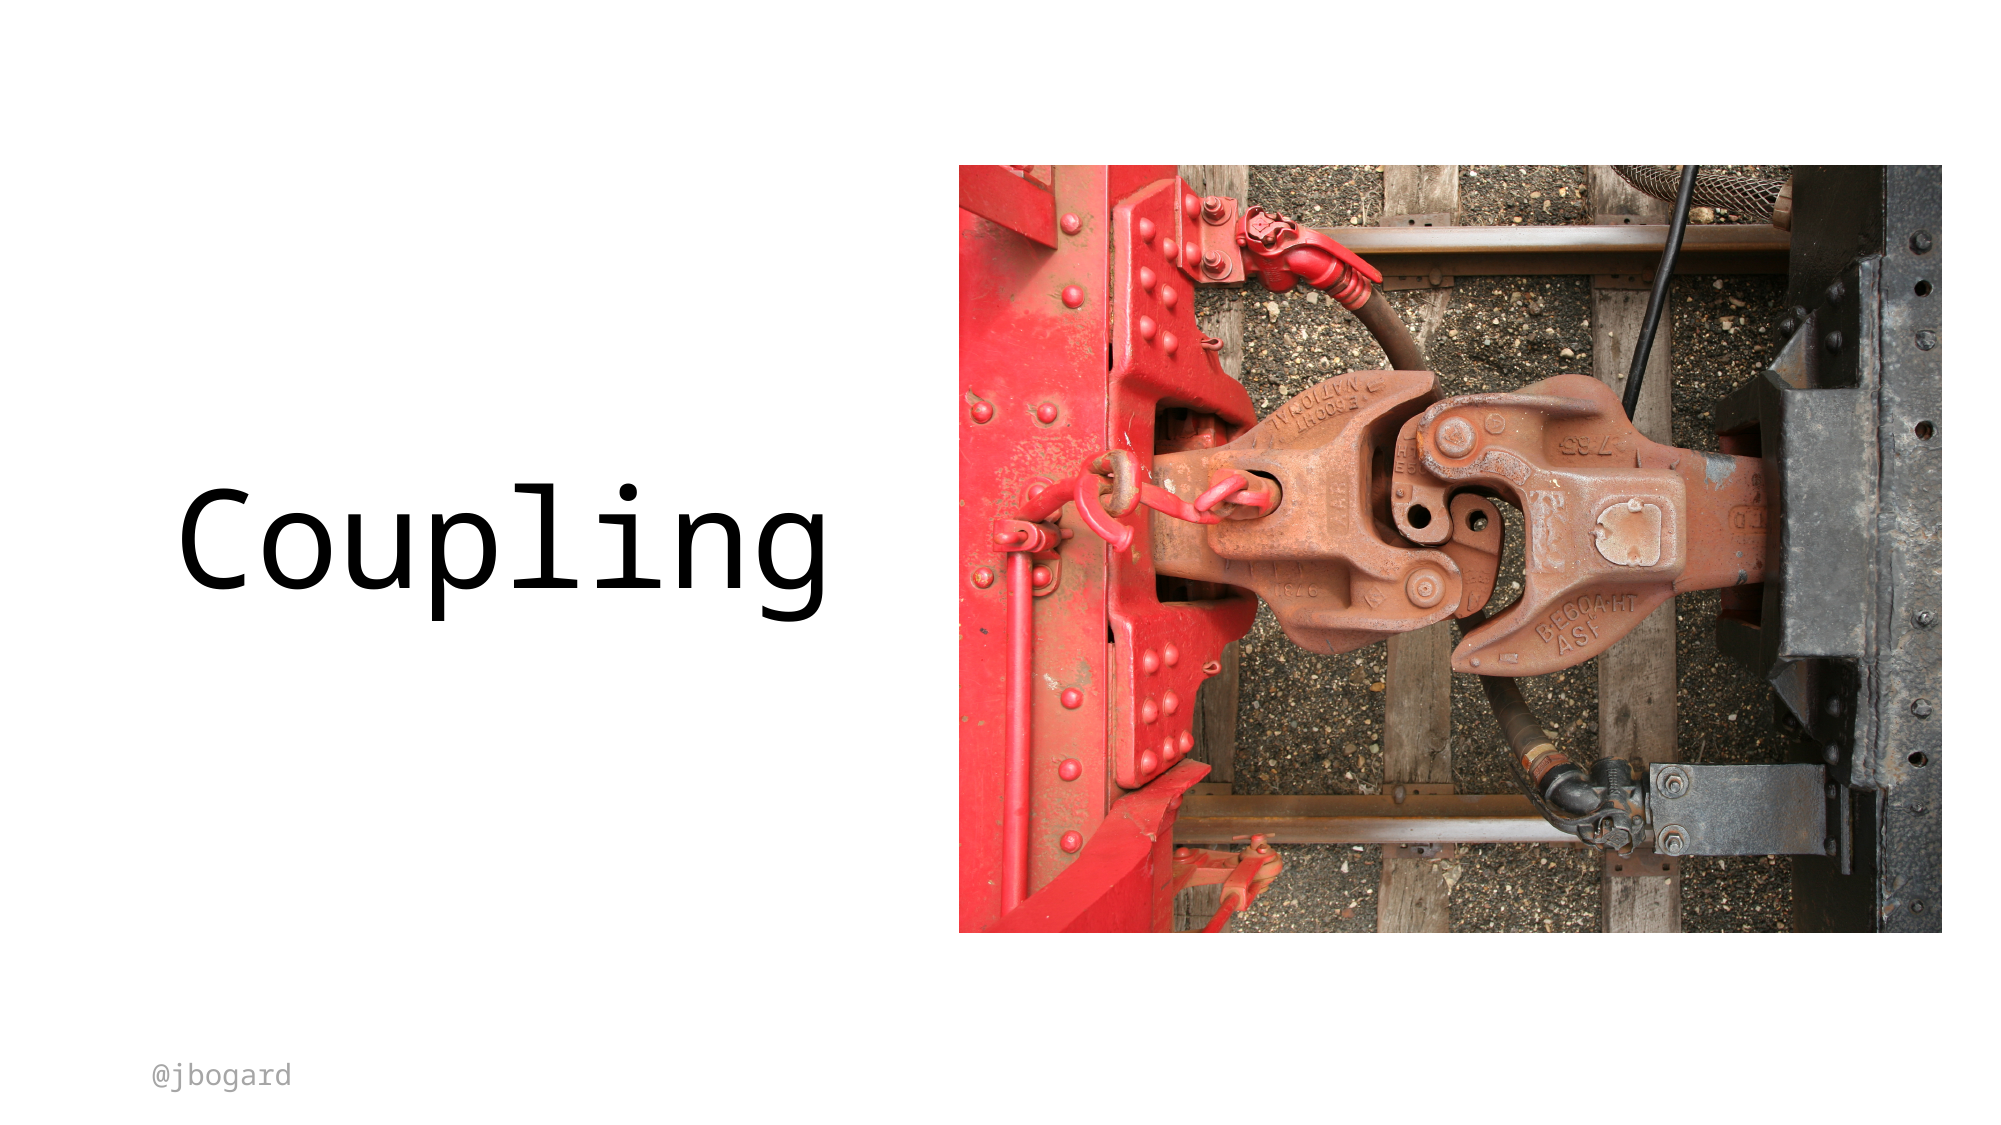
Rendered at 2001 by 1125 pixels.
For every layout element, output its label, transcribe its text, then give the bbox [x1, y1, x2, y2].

picture [959, 165, 1942, 933]
text_box Coupling [20, 443, 959, 623]
